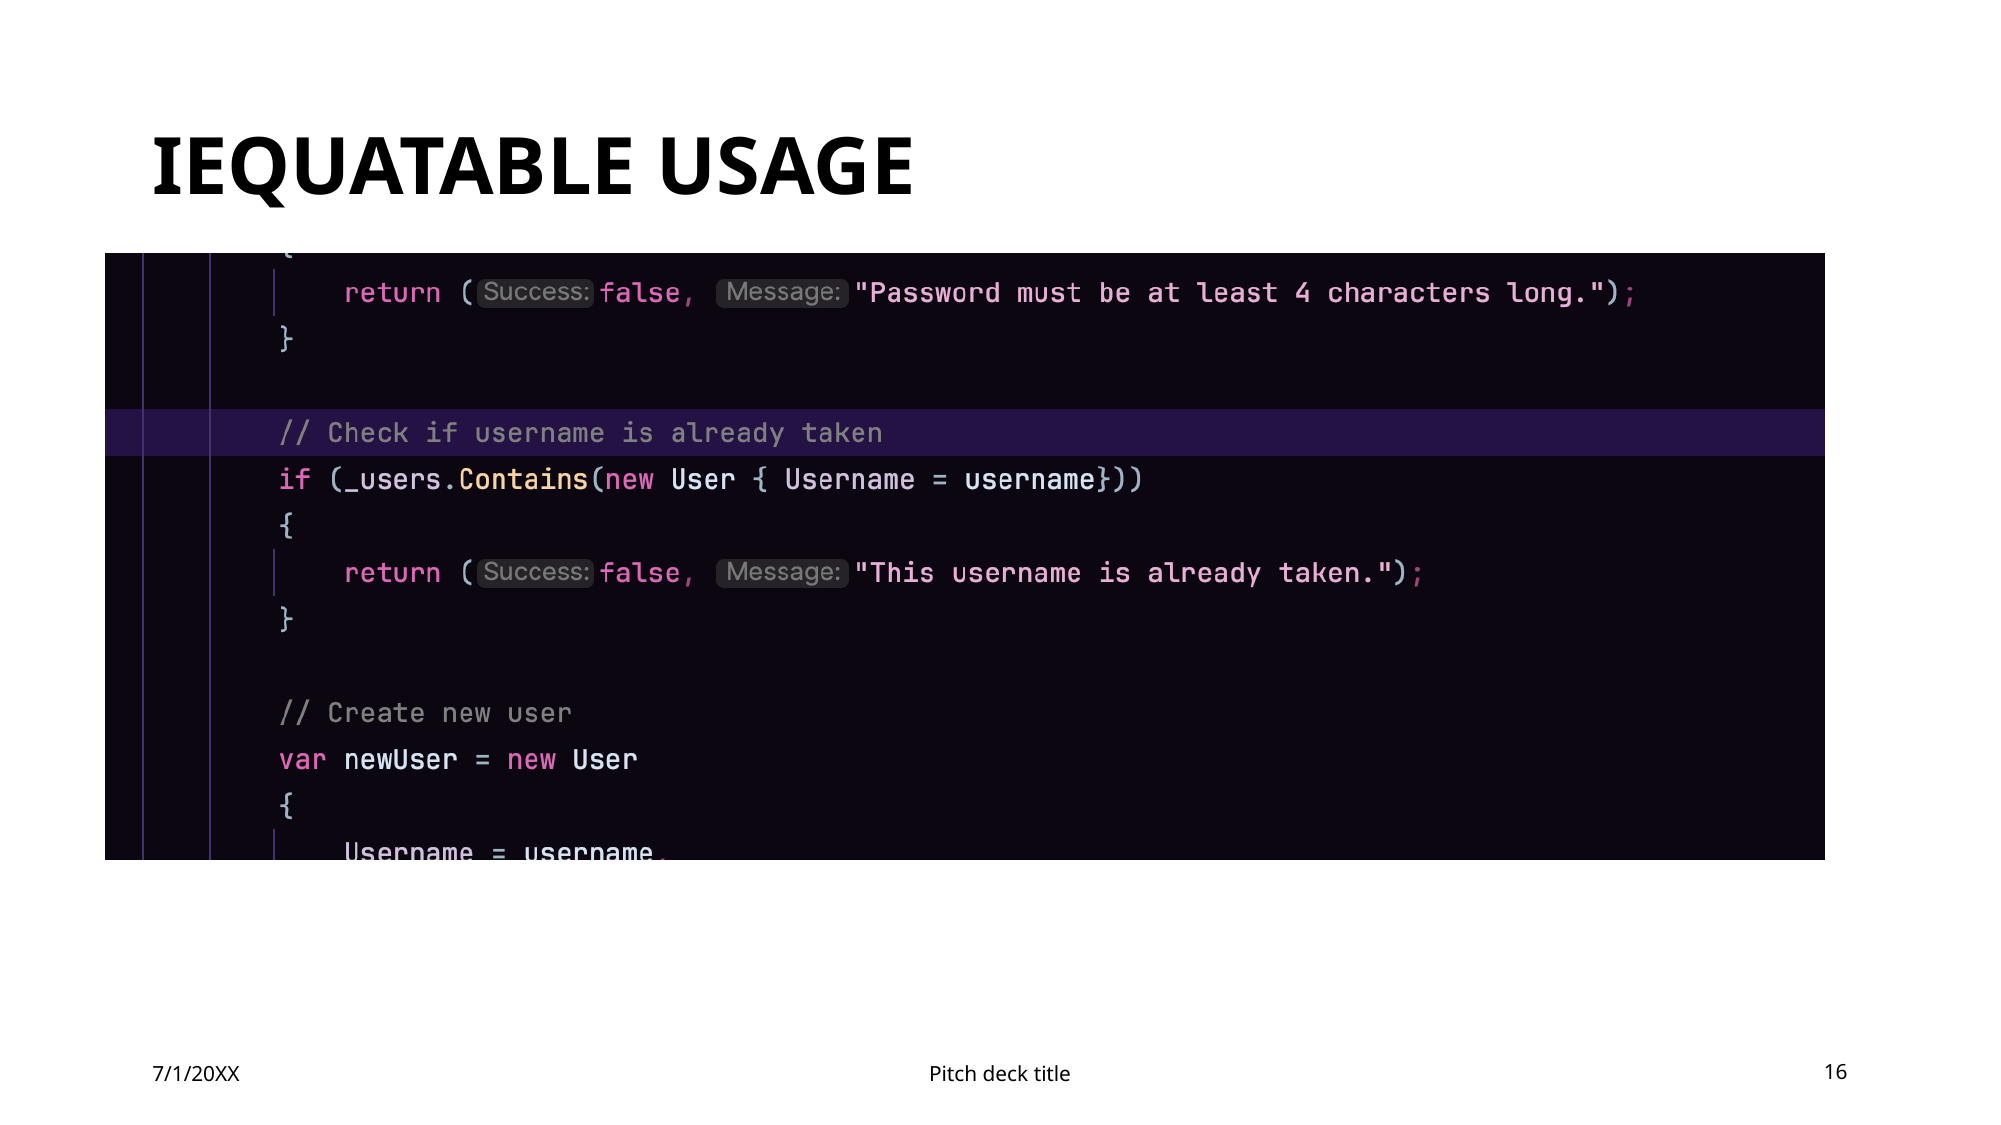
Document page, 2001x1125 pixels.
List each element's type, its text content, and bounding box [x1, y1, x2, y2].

title Iequatable usage [137, 59, 1863, 278]
slide_number 16 [1412, 1042, 1863, 1103]
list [105, 253, 1825, 860]
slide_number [137, 1042, 588, 1103]
footer Pitch deck title [662, 1042, 1338, 1103]
